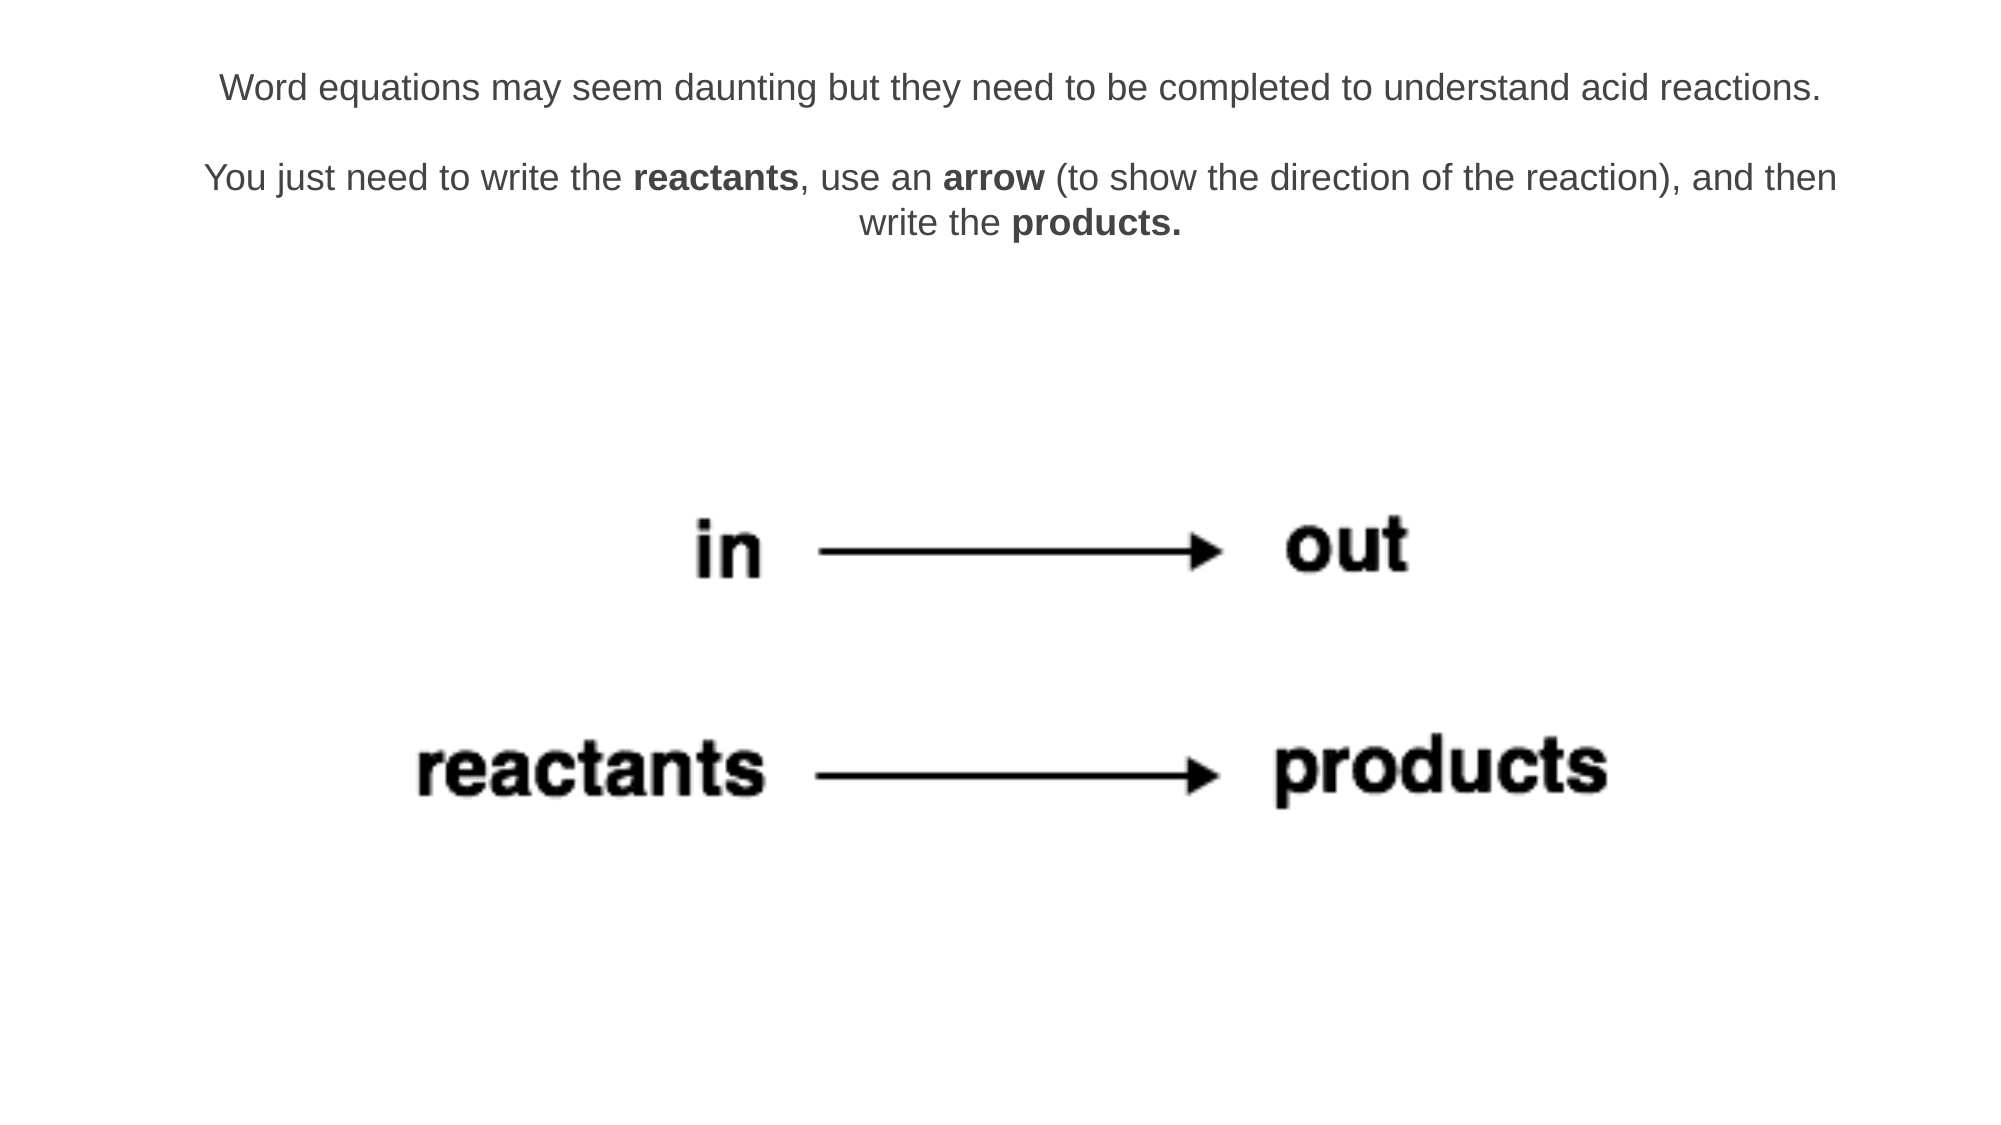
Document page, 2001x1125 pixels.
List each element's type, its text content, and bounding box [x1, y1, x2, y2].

text_box Word equations may seem daunting but they need to be completed to understand acid reactions. You just need to write the reactants, use an arrow (to show the direction of the reaction), and then write the products. [145, 56, 1896, 251]
picture [335, 424, 1723, 886]
